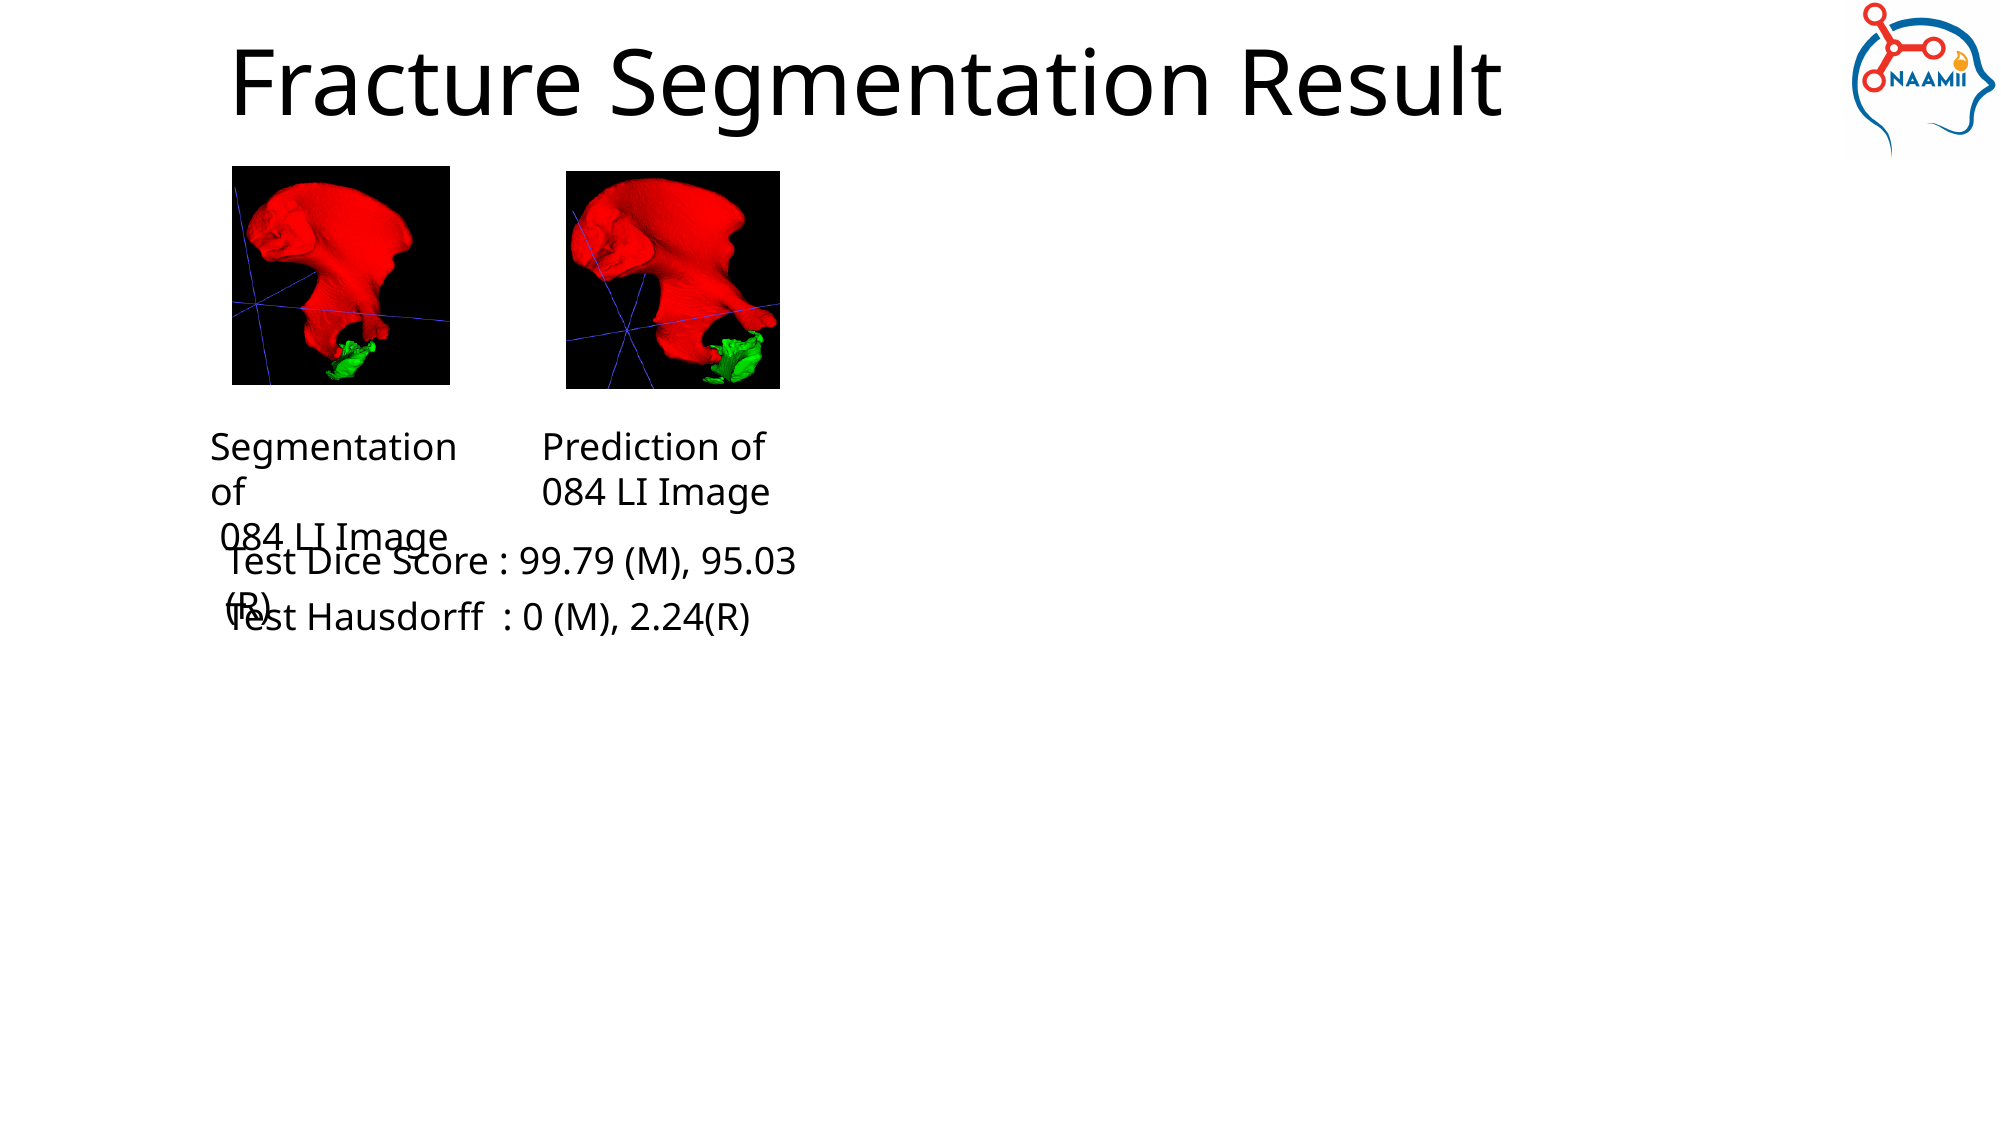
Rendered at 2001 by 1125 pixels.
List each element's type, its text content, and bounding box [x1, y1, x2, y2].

picture [231, 165, 451, 385]
text_box Test Dice Score : 99.79 (M), 95.03 (R) [210, 529, 846, 635]
picture [565, 170, 780, 390]
text_box Segmentation of 084 LI Image [194, 415, 492, 566]
text_box Prediction of 084 LI Image [526, 415, 795, 521]
title Fracture Segmentation Result [16, 0, 1742, 195]
picture [1844, 0, 2000, 159]
text_box Test Hausdorff : 0 (M), 2.24(R) [210, 585, 786, 645]
